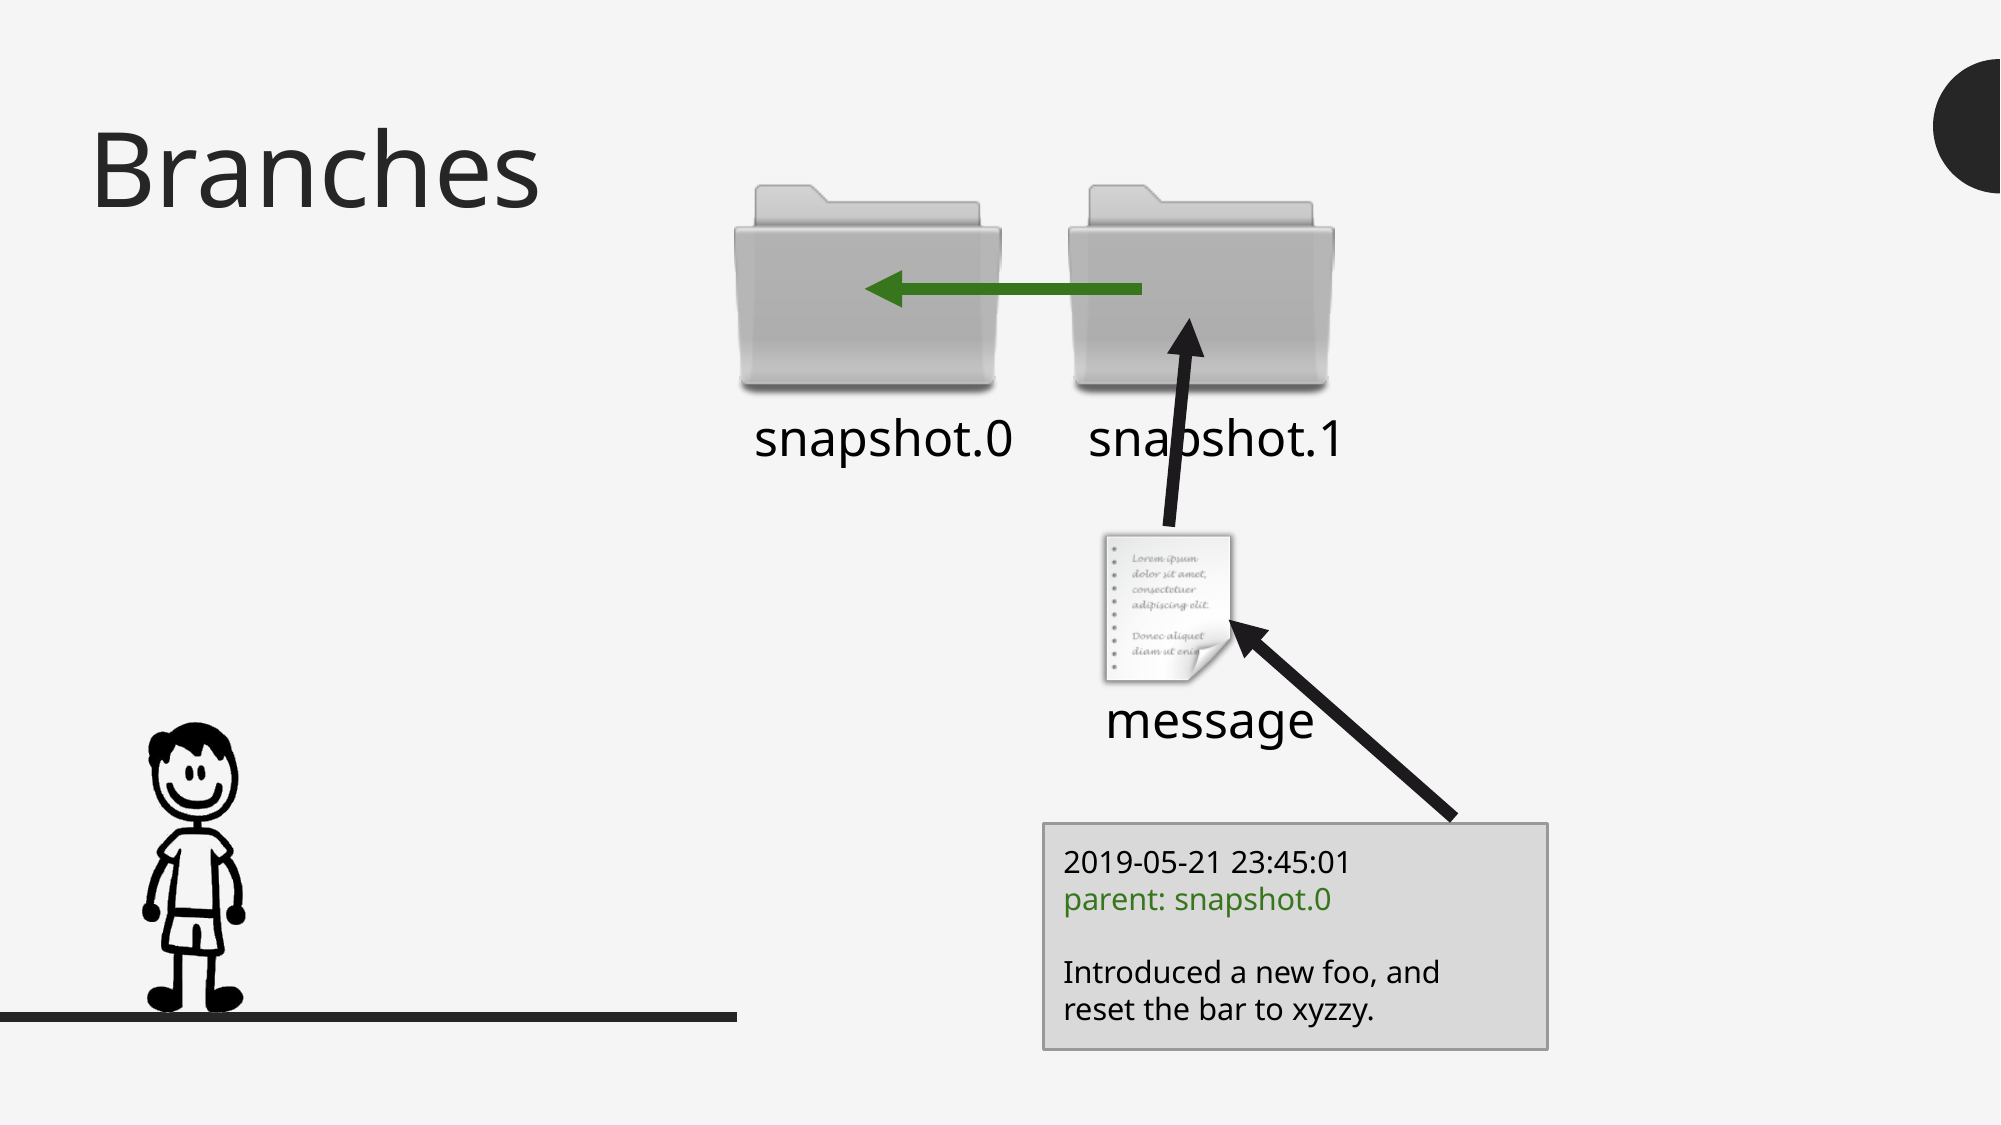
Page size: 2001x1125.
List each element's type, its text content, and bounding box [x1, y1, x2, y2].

picture [128, 702, 259, 1030]
title Branches [68, 97, 1932, 223]
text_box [1228, 619, 1455, 819]
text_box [1168, 317, 1190, 527]
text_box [1085, 526, 1437, 757]
text_box snapshot.1 [1190, 386, 1419, 475]
picture [1068, 167, 1335, 435]
text_box snapshot.0 [734, 386, 1068, 475]
text_box 2019-05-21 23:45:01 parent: snapshot.0 Introduced a new foo, and reset the bar to xyzzy. [1043, 823, 1548, 1050]
picture [734, 167, 1002, 435]
text_box snapshot.1 [1068, 435, 1168, 475]
